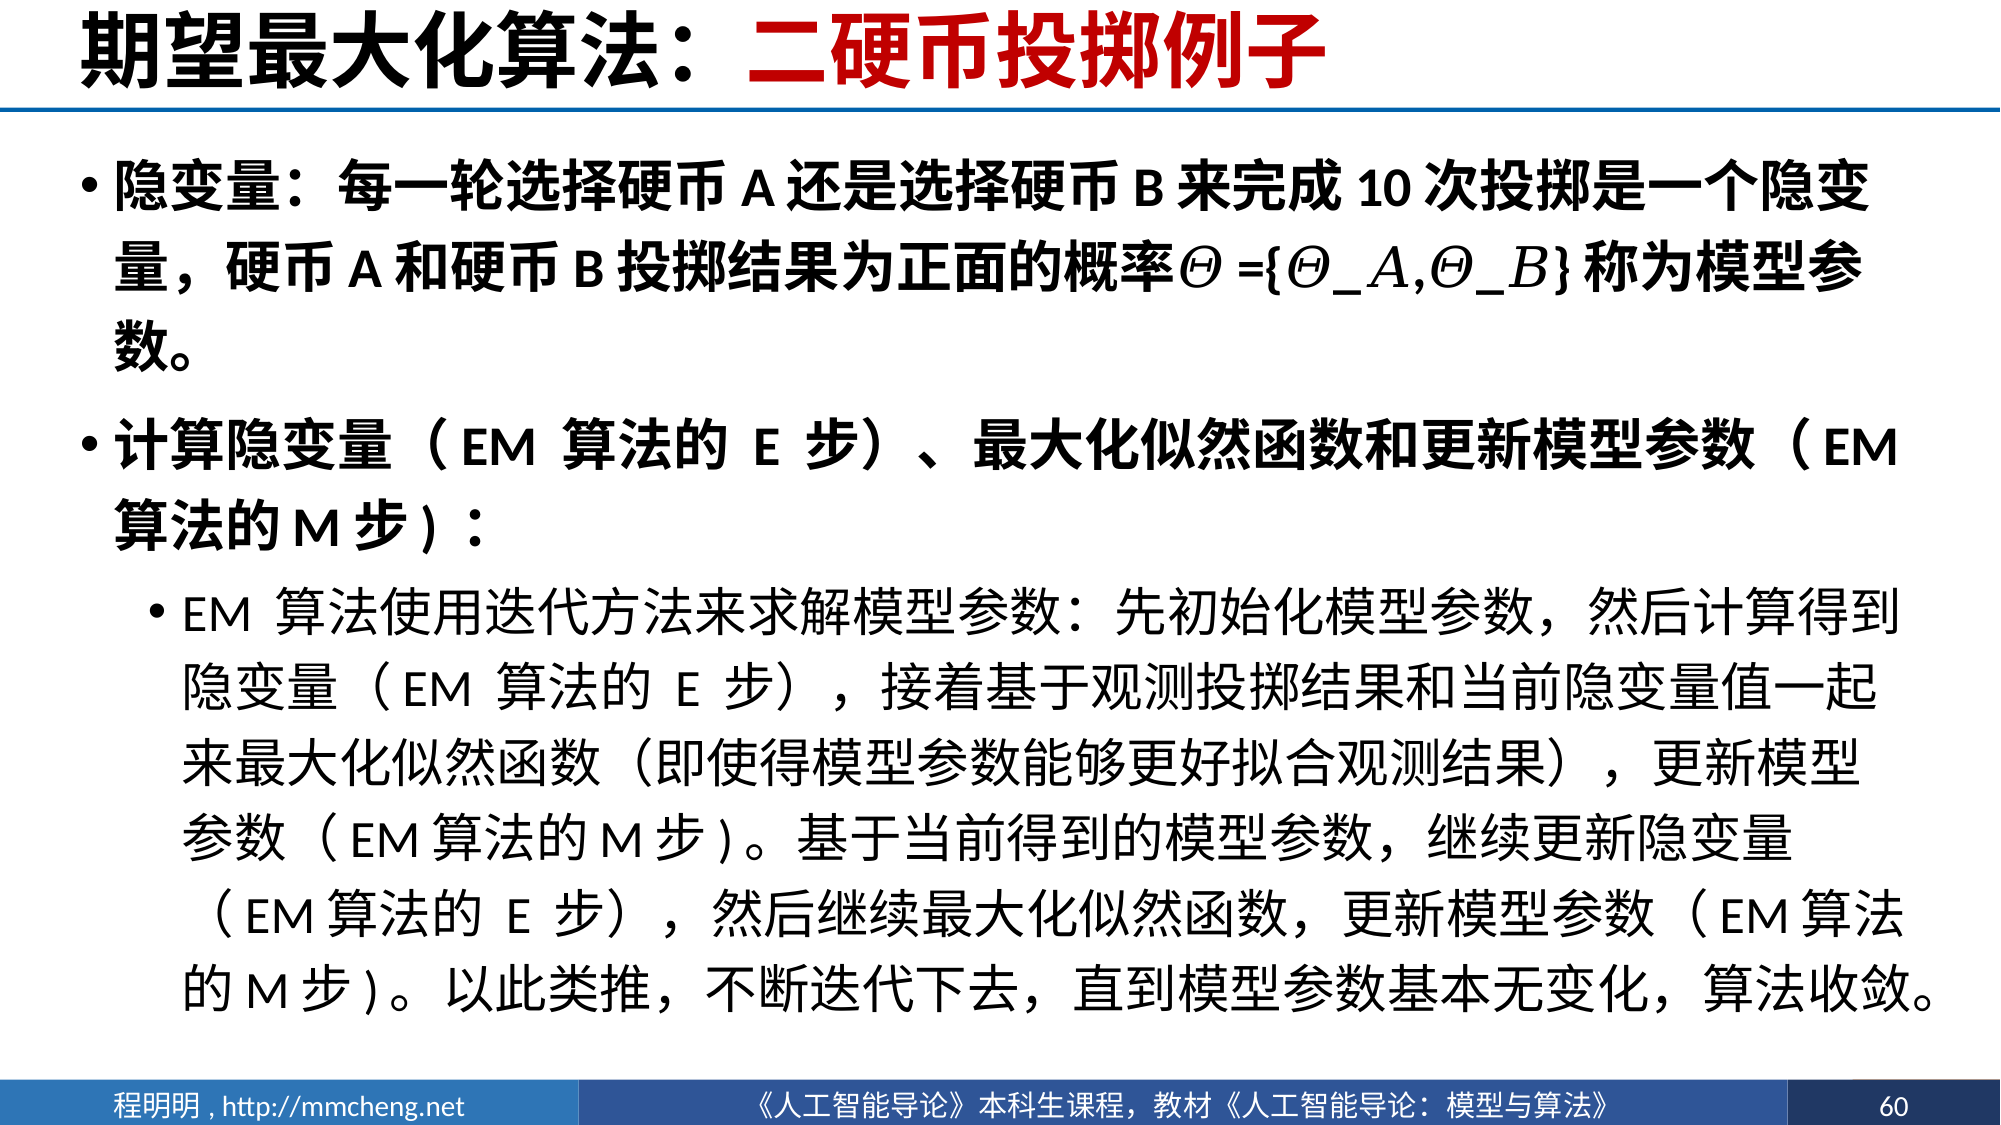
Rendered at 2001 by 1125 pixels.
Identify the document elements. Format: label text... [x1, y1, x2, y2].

title 期望最大化算法：二硬币投掷例子 [64, 0, 2000, 110]
